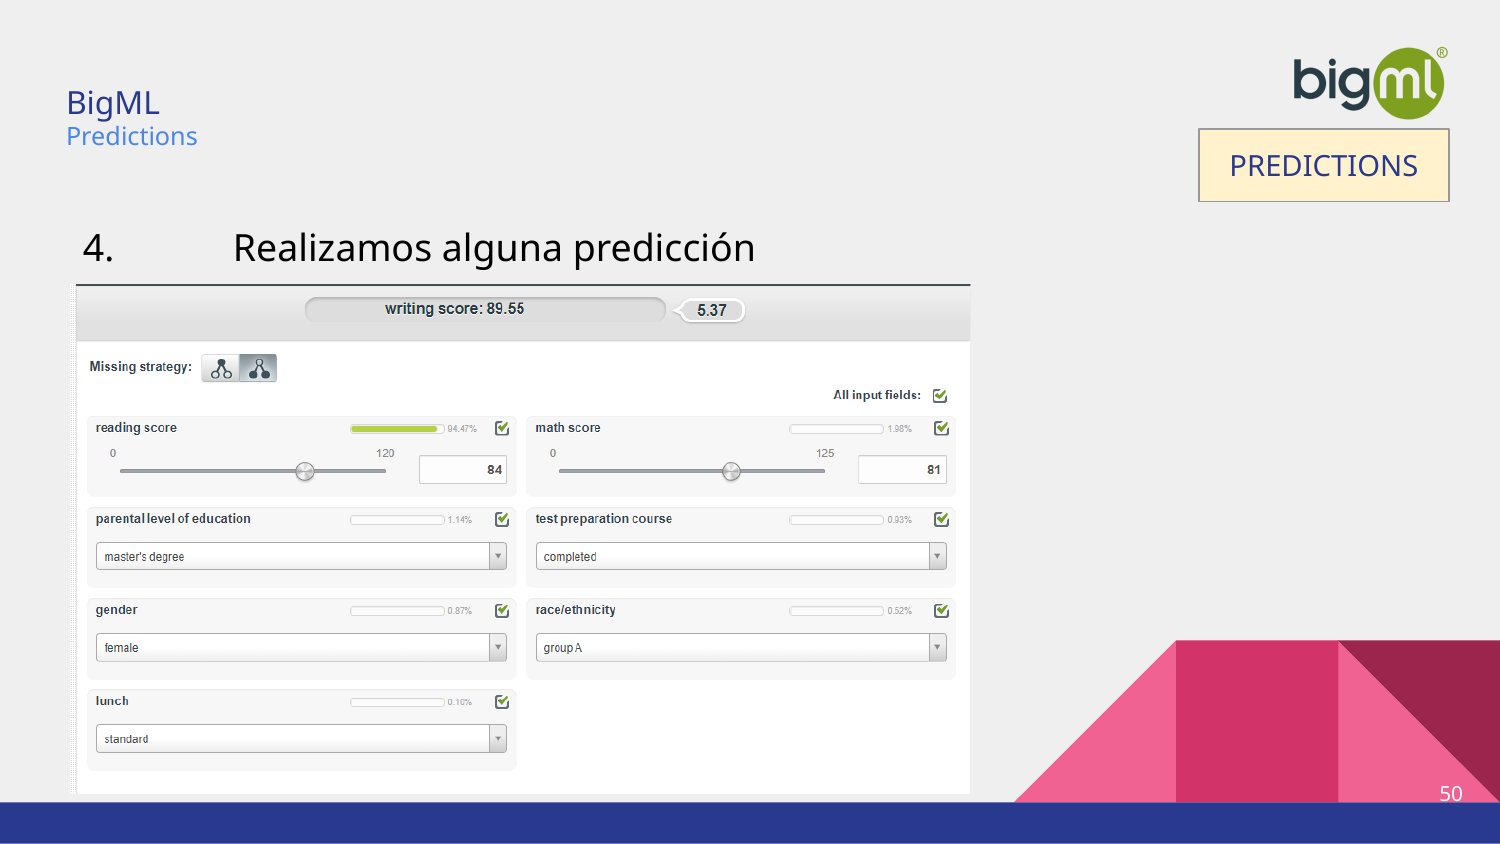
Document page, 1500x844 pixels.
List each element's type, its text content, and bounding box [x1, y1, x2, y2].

title BigML Predictions [51, 67, 1295, 167]
slide_number 50 [1387, 762, 1478, 828]
picture [1293, 46, 1450, 120]
text_box PREDICTIONS [1199, 128, 1449, 202]
picture [70, 284, 971, 794]
text_box 4. Realizamos alguna predicción [0, 208, 1048, 284]
